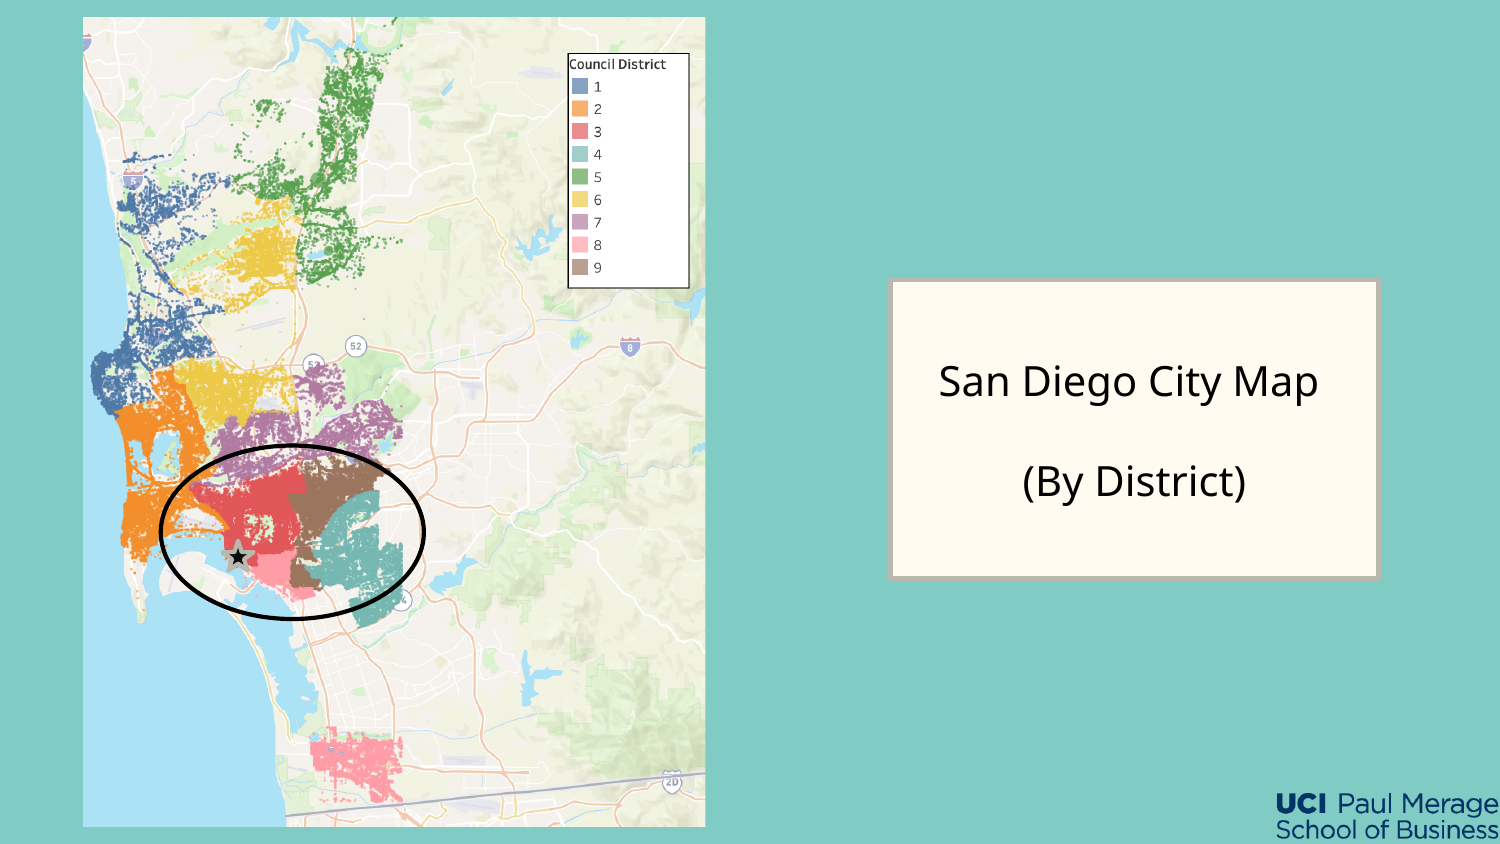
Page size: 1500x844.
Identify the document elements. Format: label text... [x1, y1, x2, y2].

text_box San Diego City Map (By District) [890, 280, 1379, 579]
picture [1276, 793, 1500, 844]
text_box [82, 16, 706, 827]
